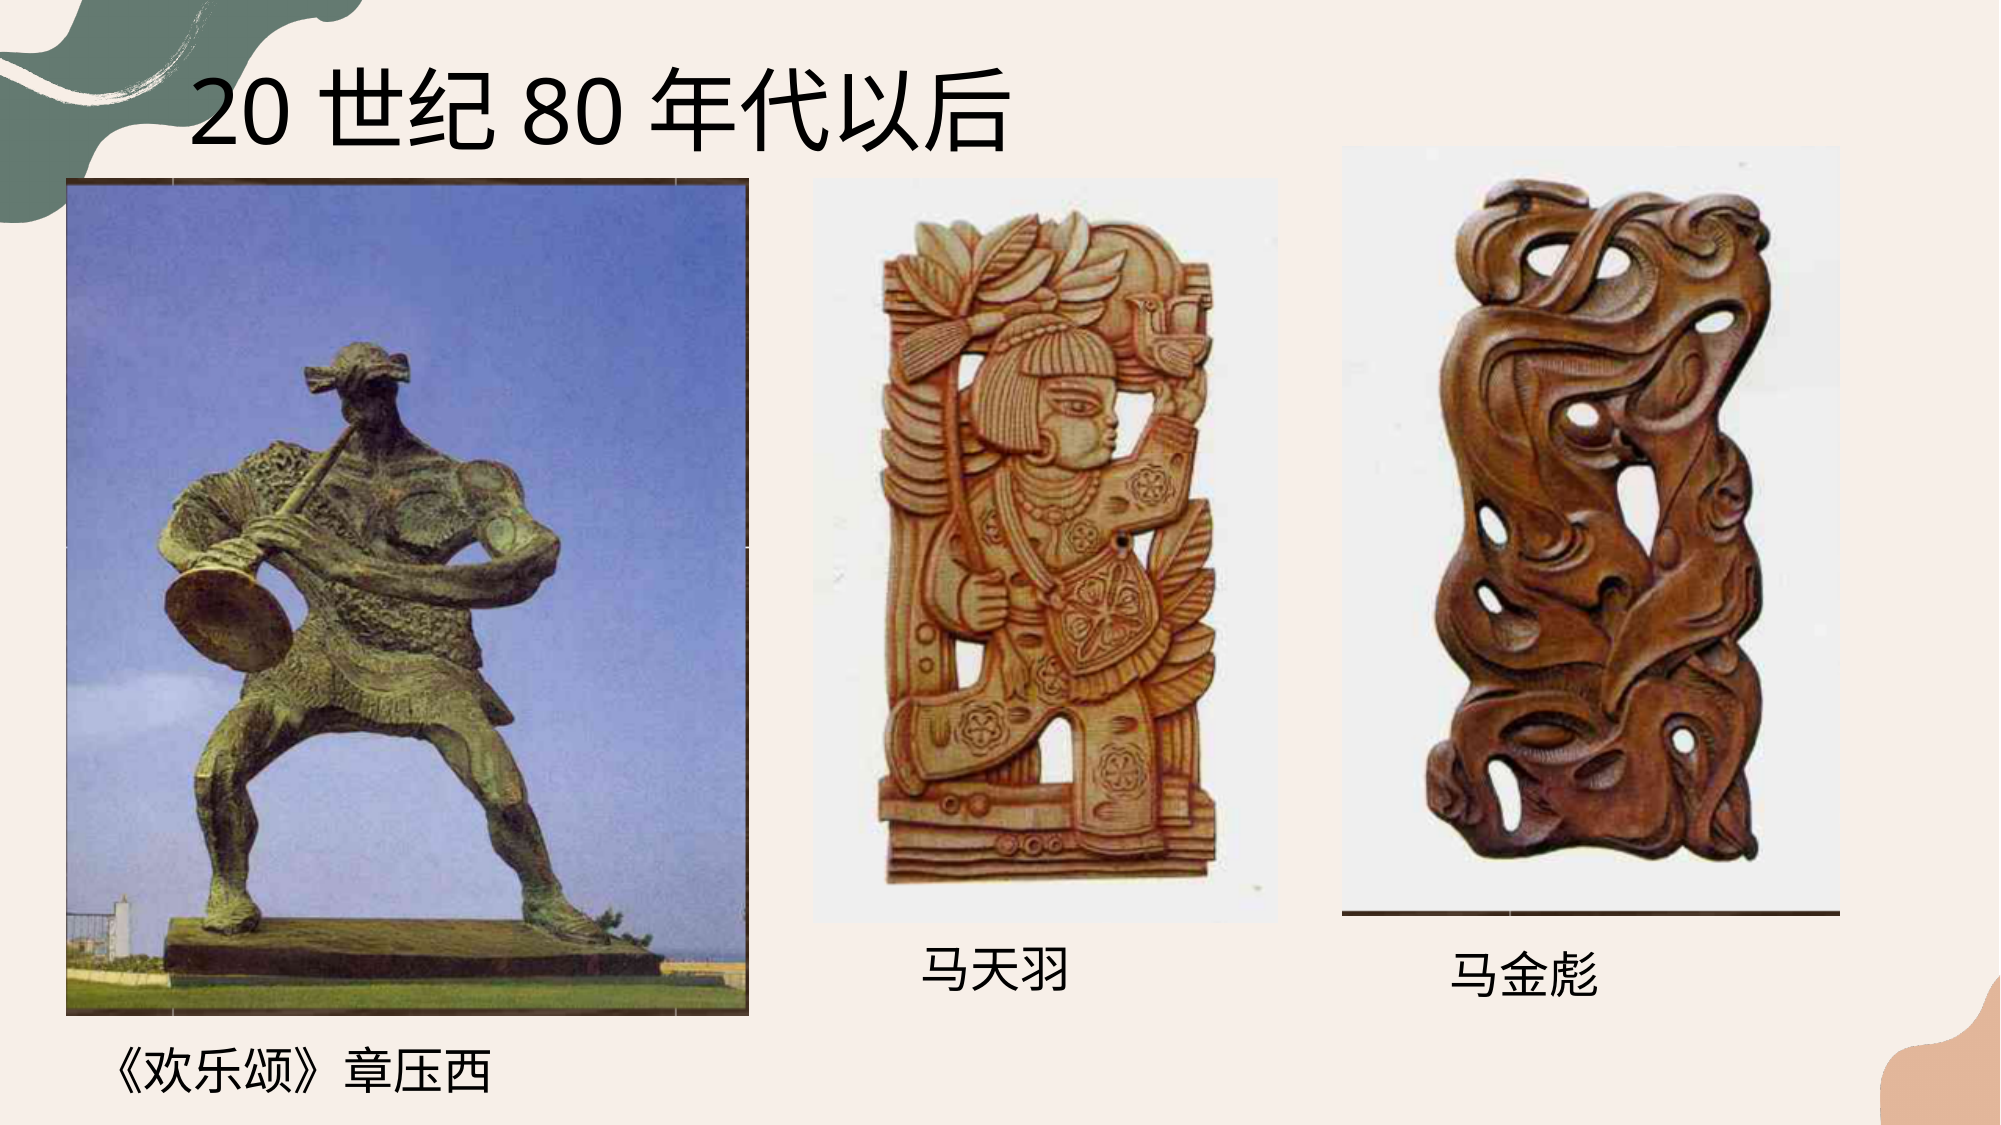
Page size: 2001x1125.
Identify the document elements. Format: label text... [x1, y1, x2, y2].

text_box 马天羽 [905, 929, 1166, 1005]
text_box 马金彪 [1434, 936, 1766, 1012]
text_box 《欢乐颂》章压西 [78, 1032, 528, 1108]
picture [1342, 146, 1840, 916]
picture [813, 178, 1278, 923]
title 20世纪80年代以后 [173, 0, 1756, 173]
picture [1864, 952, 2001, 1125]
picture [0, 0, 749, 1017]
